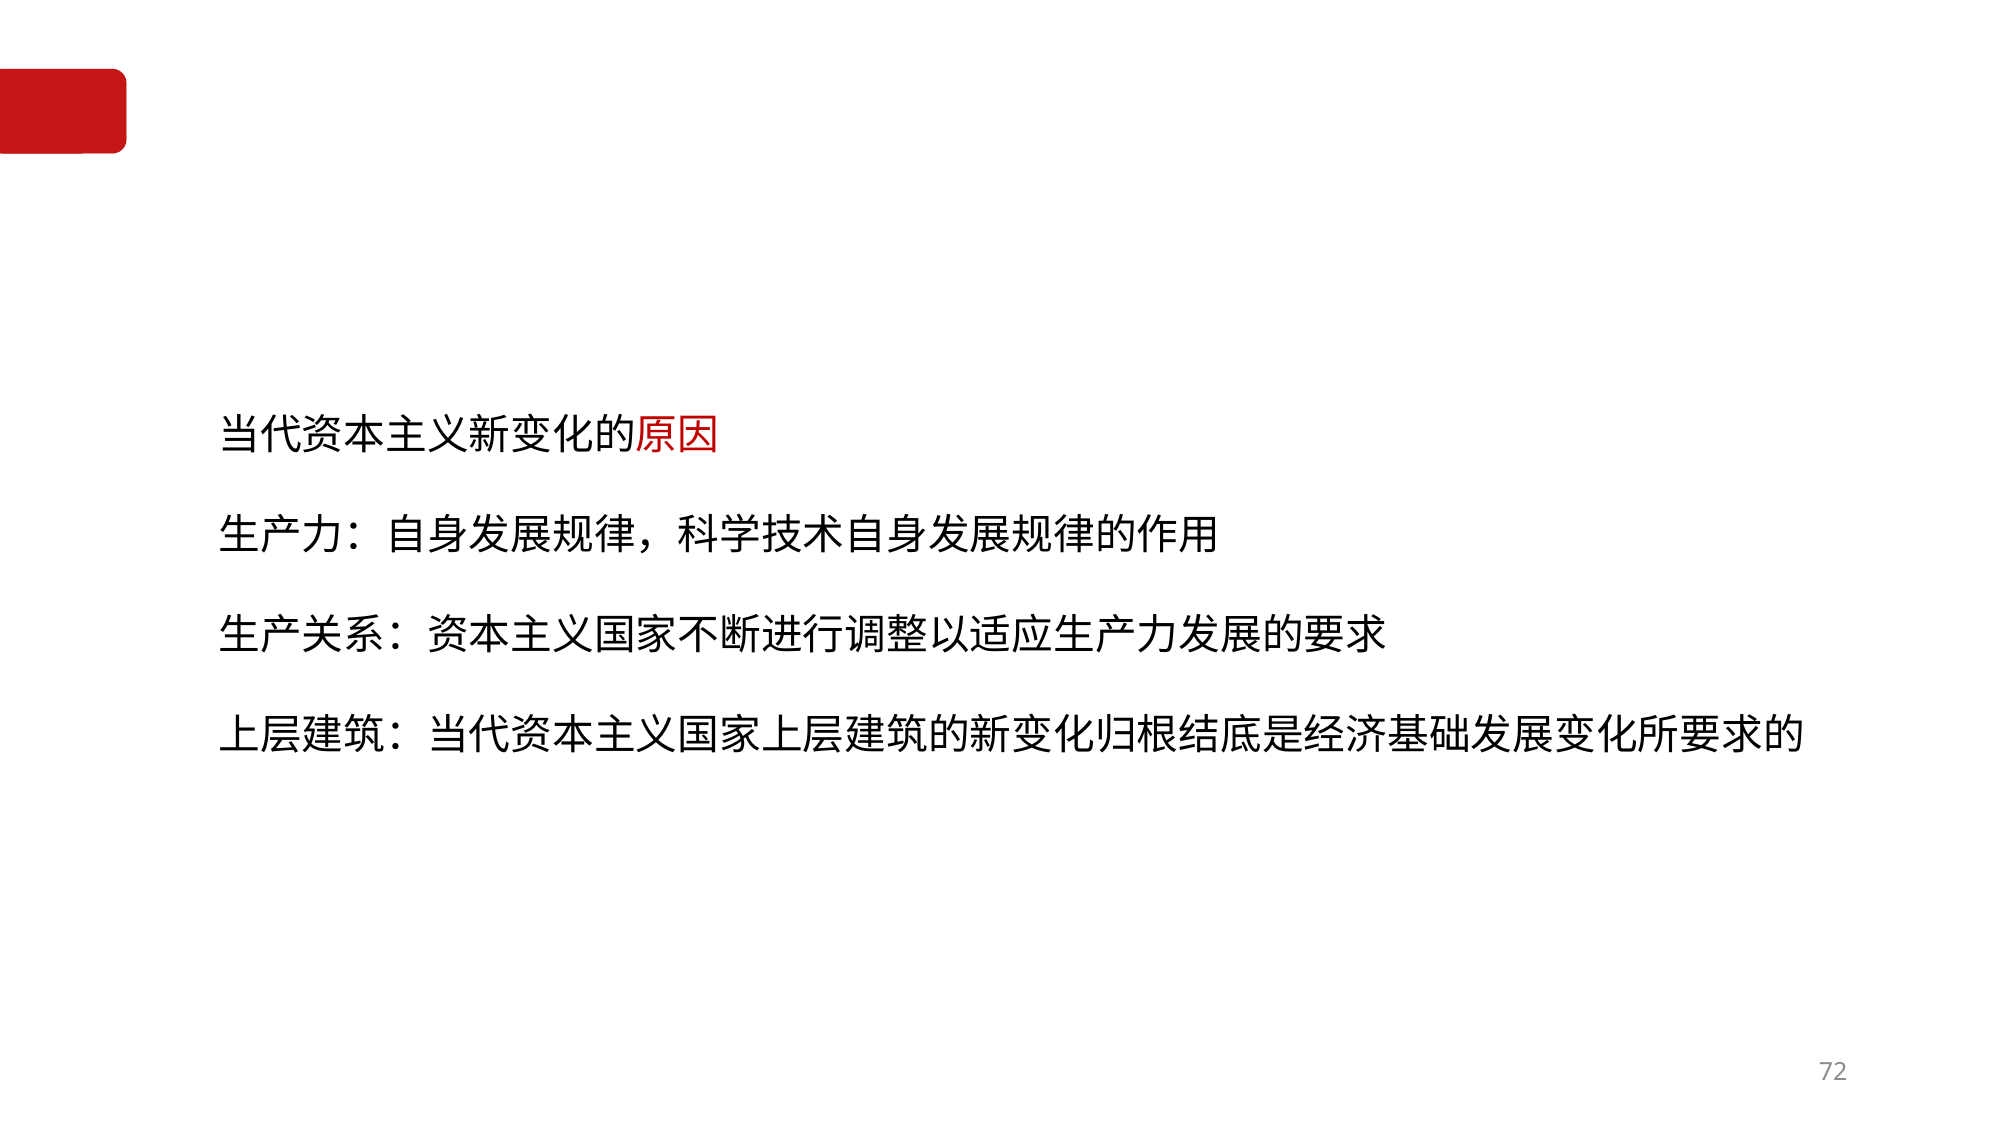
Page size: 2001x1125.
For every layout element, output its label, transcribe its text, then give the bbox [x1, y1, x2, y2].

list 当代资本主义新变化的原因 生产力：自身发展规律，科学技术自身发展规律的作用 生产关系：资本主义国家不断进行调整以适应生产力发展的要求 上层建筑：当代资本主义国家上层建筑的新变化归根结底是经济基础发展变化所要求的 [203, 350, 1929, 1125]
slide_number 72 [1412, 1042, 1863, 1103]
